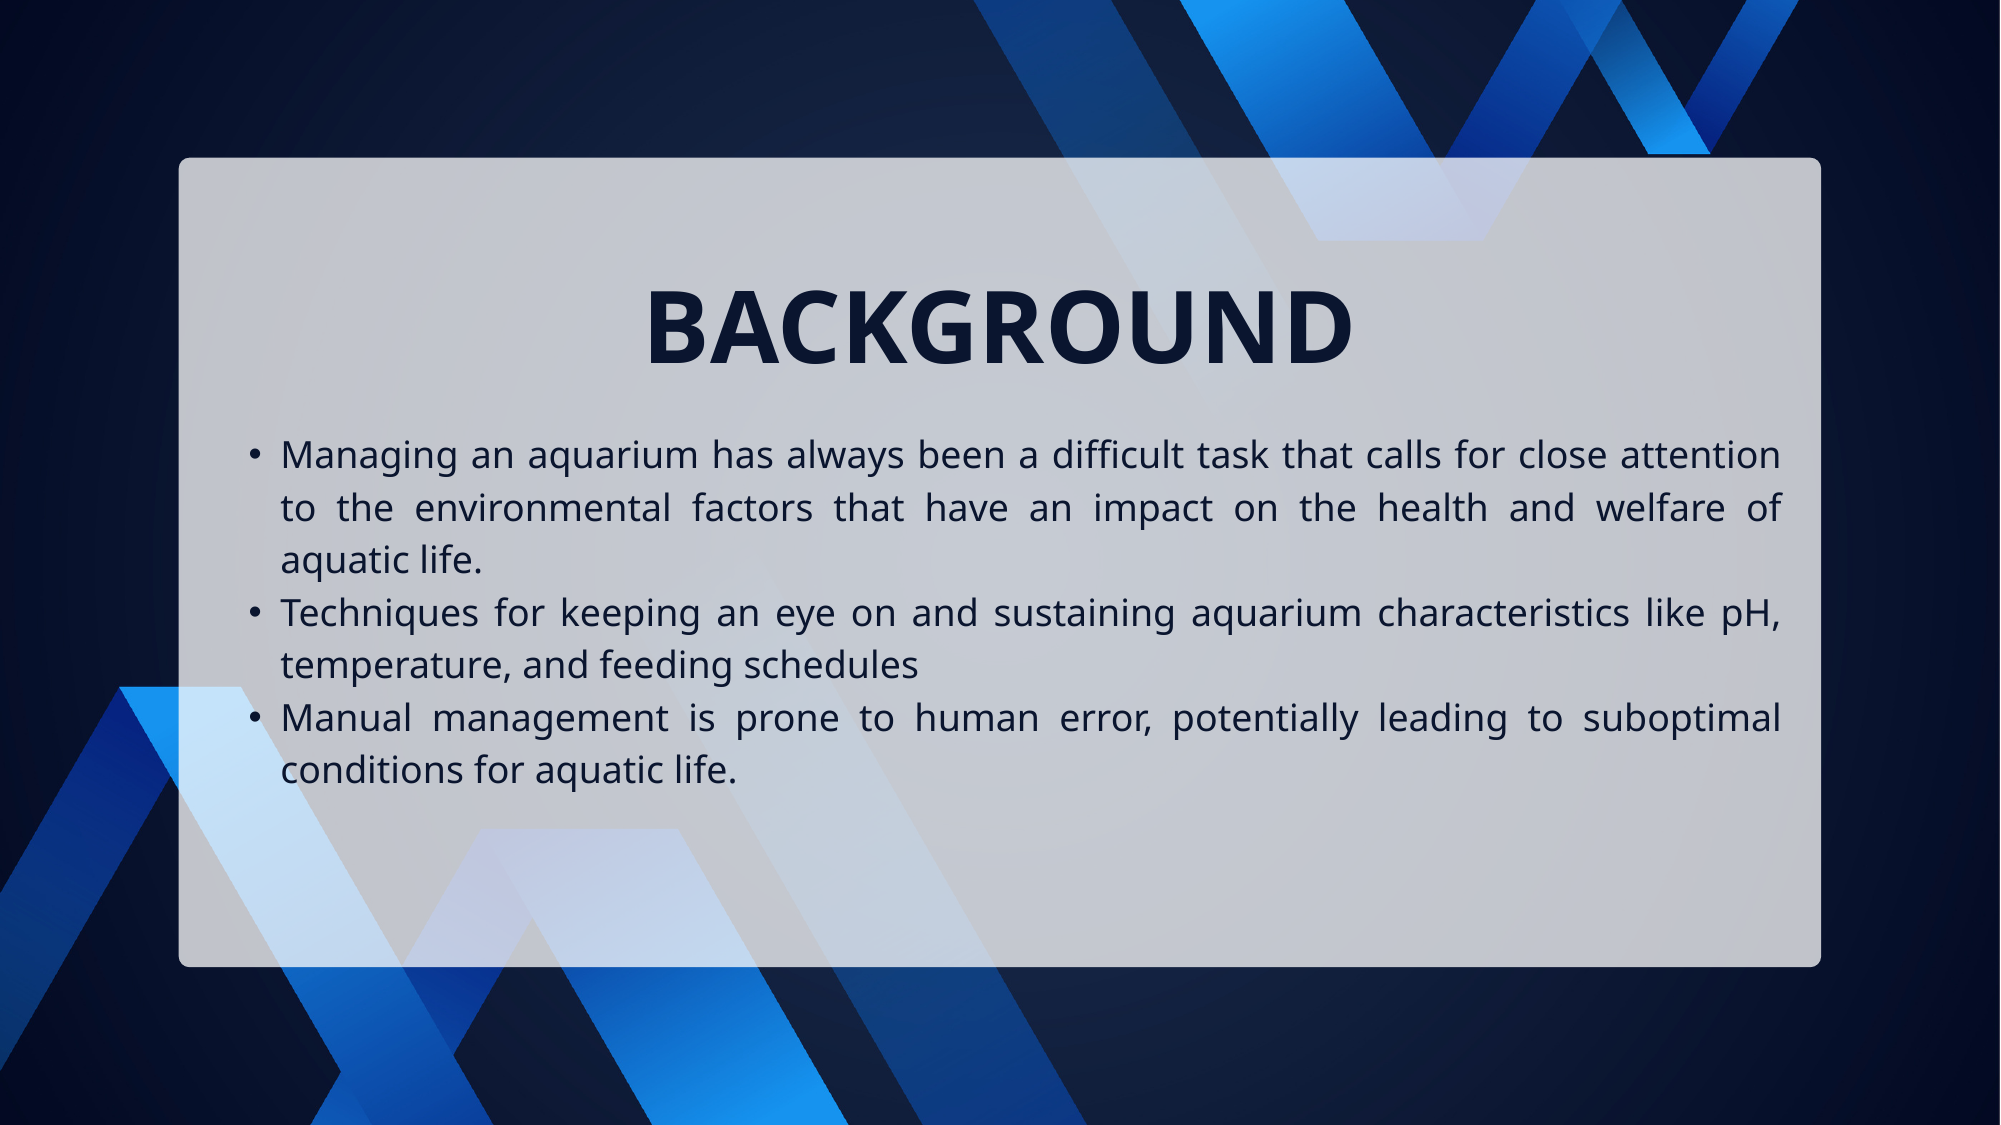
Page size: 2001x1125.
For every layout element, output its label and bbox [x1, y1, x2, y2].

text_box [0, 0, 2000, 1125]
text_box [178, 157, 1822, 968]
